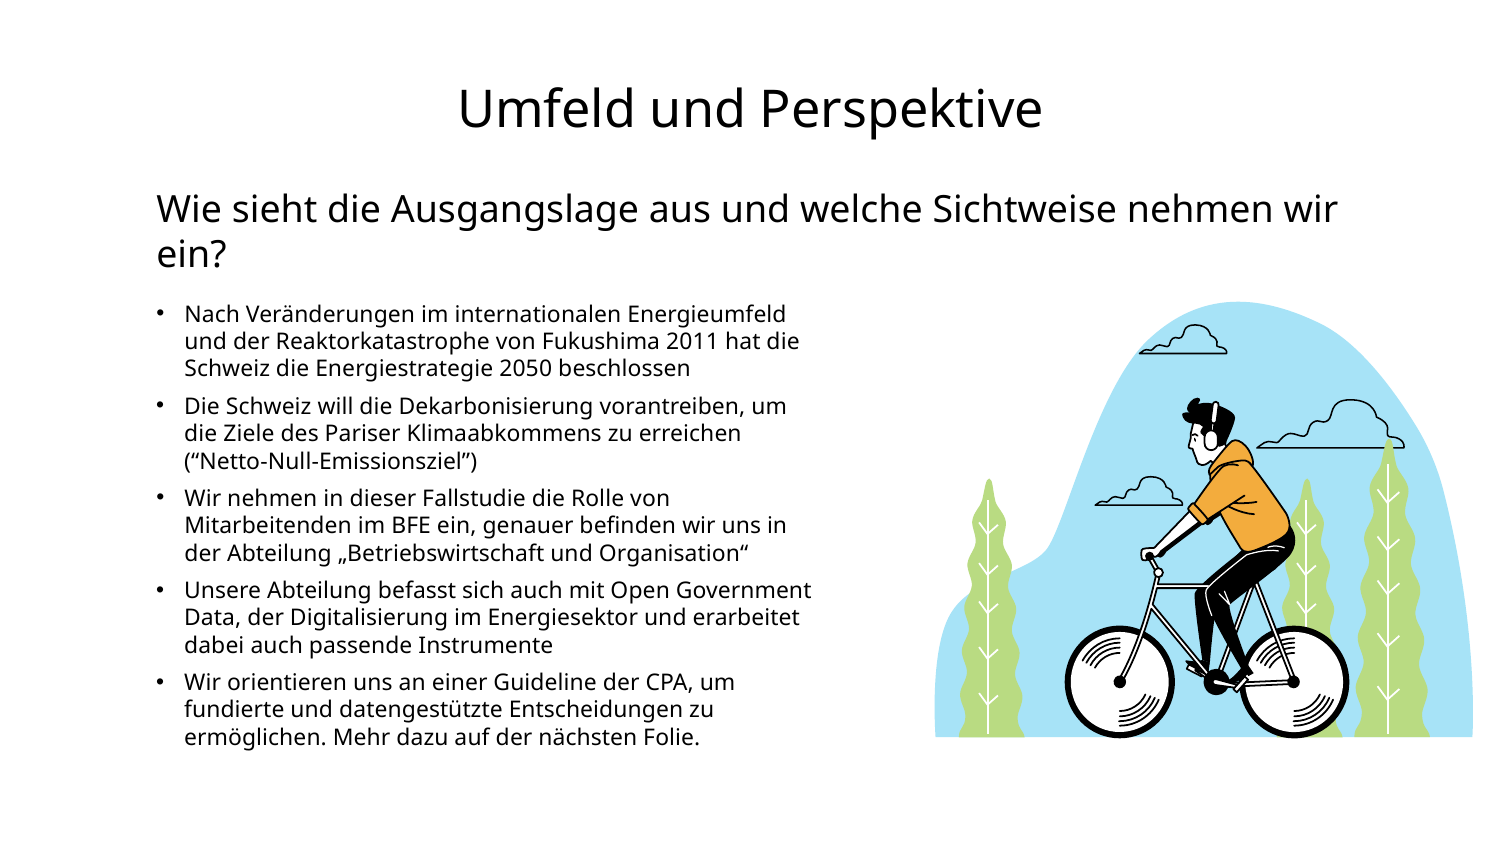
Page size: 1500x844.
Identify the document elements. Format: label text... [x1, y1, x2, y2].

text_box Wie sieht die Ausgangslage aus und welche Sichtweise nehmen wir ein? [156, 201, 1344, 259]
text_box Die Schweiz will die Dekarbonisierung vorantreiben, um die Ziele des Pariser Klimaabkommens zu erreichen (“Netto-Null-Emissionsziel”) [156, 404, 813, 461]
text_box Wir orientieren uns an einer Guideline der CPA, um fundierte und datengestützte Entscheidungen zu ermöglichen. Mehr dazu auf der nächsten Folie. [156, 680, 843, 737]
title Umfeld und Perspektive [75, 67, 1427, 146]
text_box Unsere Abteilung befasst sich auch mit Open Government Data, der Digitalisierung im Energiesektor und erarbeitet dabei auch passende Instrumente [156, 588, 843, 645]
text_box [928, 301, 1481, 739]
text_box Wir nehmen in dieser Fallstudie die Rolle von Mitarbeitenden im BFE ein, genauer befinden wir uns in der Abteilung „Betriebswirtschaft und Organisation“ [156, 496, 794, 553]
text_box Nach Veränderungen im internationalen Energieumfeld und der Reaktorkatastrophe von Fukushima 2011 hat die Schweiz die Energiestrategie 2050 beschlossen [156, 312, 813, 369]
